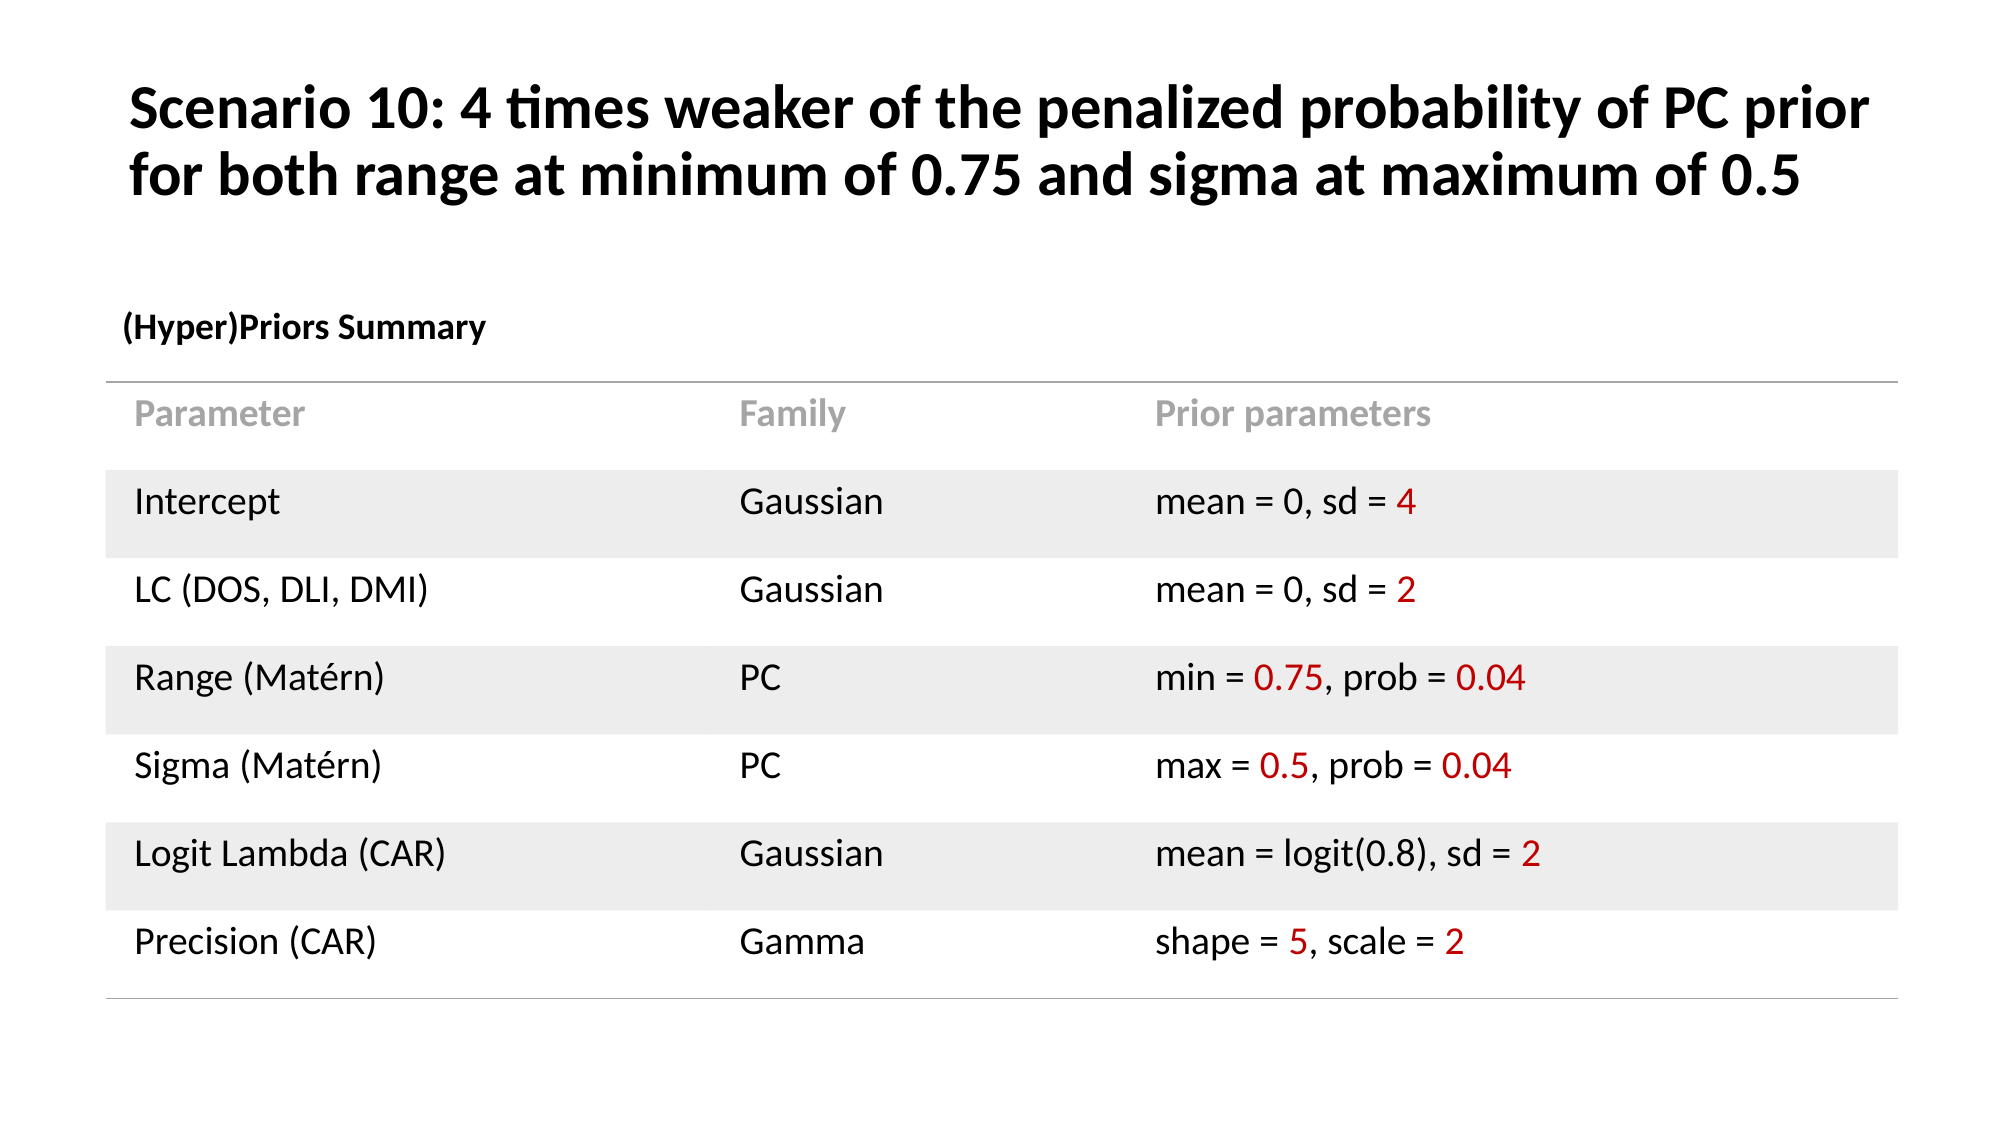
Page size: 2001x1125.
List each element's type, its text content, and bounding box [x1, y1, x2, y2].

table_header Parameter [106, 383, 711, 470]
table_header Family [711, 383, 1126, 470]
table_cell LC (DOS, DLI, DMI) [106, 558, 711, 646]
table_cell min = 0.75, prob = 0.04 [1126, 646, 1898, 734]
table_cell PC [711, 734, 1126, 822]
table_cell max = 0.5, prob = 0.04 [1126, 734, 1898, 822]
table_cell mean = 0, sd = 2 [1126, 558, 1898, 646]
table_cell Precision (CAR) [106, 910, 711, 998]
table_cell mean = 0, sd = 4 [1126, 470, 1898, 558]
table_cell Gaussian [711, 822, 1126, 910]
table_cell shape = 5, scale = 2 [1126, 910, 1898, 998]
table_cell Gaussian [711, 470, 1126, 558]
table_cell Range (Matérn) [106, 646, 711, 734]
table_cell Intercept [106, 470, 711, 558]
table_cell Gamma [711, 910, 1126, 998]
table_header Prior parameters [1126, 383, 1898, 470]
table_cell Logit Lambda (CAR) [106, 822, 711, 910]
table_cell PC [711, 646, 1126, 734]
table_cell mean = logit(0.8), sd = 2 [1126, 822, 1898, 910]
table_cell Sigma (Matérn) [106, 734, 711, 822]
title Scenario 10: 4 times weaker of the penalized probability of PC prior for both range at minimum of 0.75 and sigma at maximum of 0.5 [114, 38, 1926, 245]
text_box (Hyper)Priors Summary [107, 294, 502, 355]
table_cell Gaussian [711, 558, 1126, 646]
